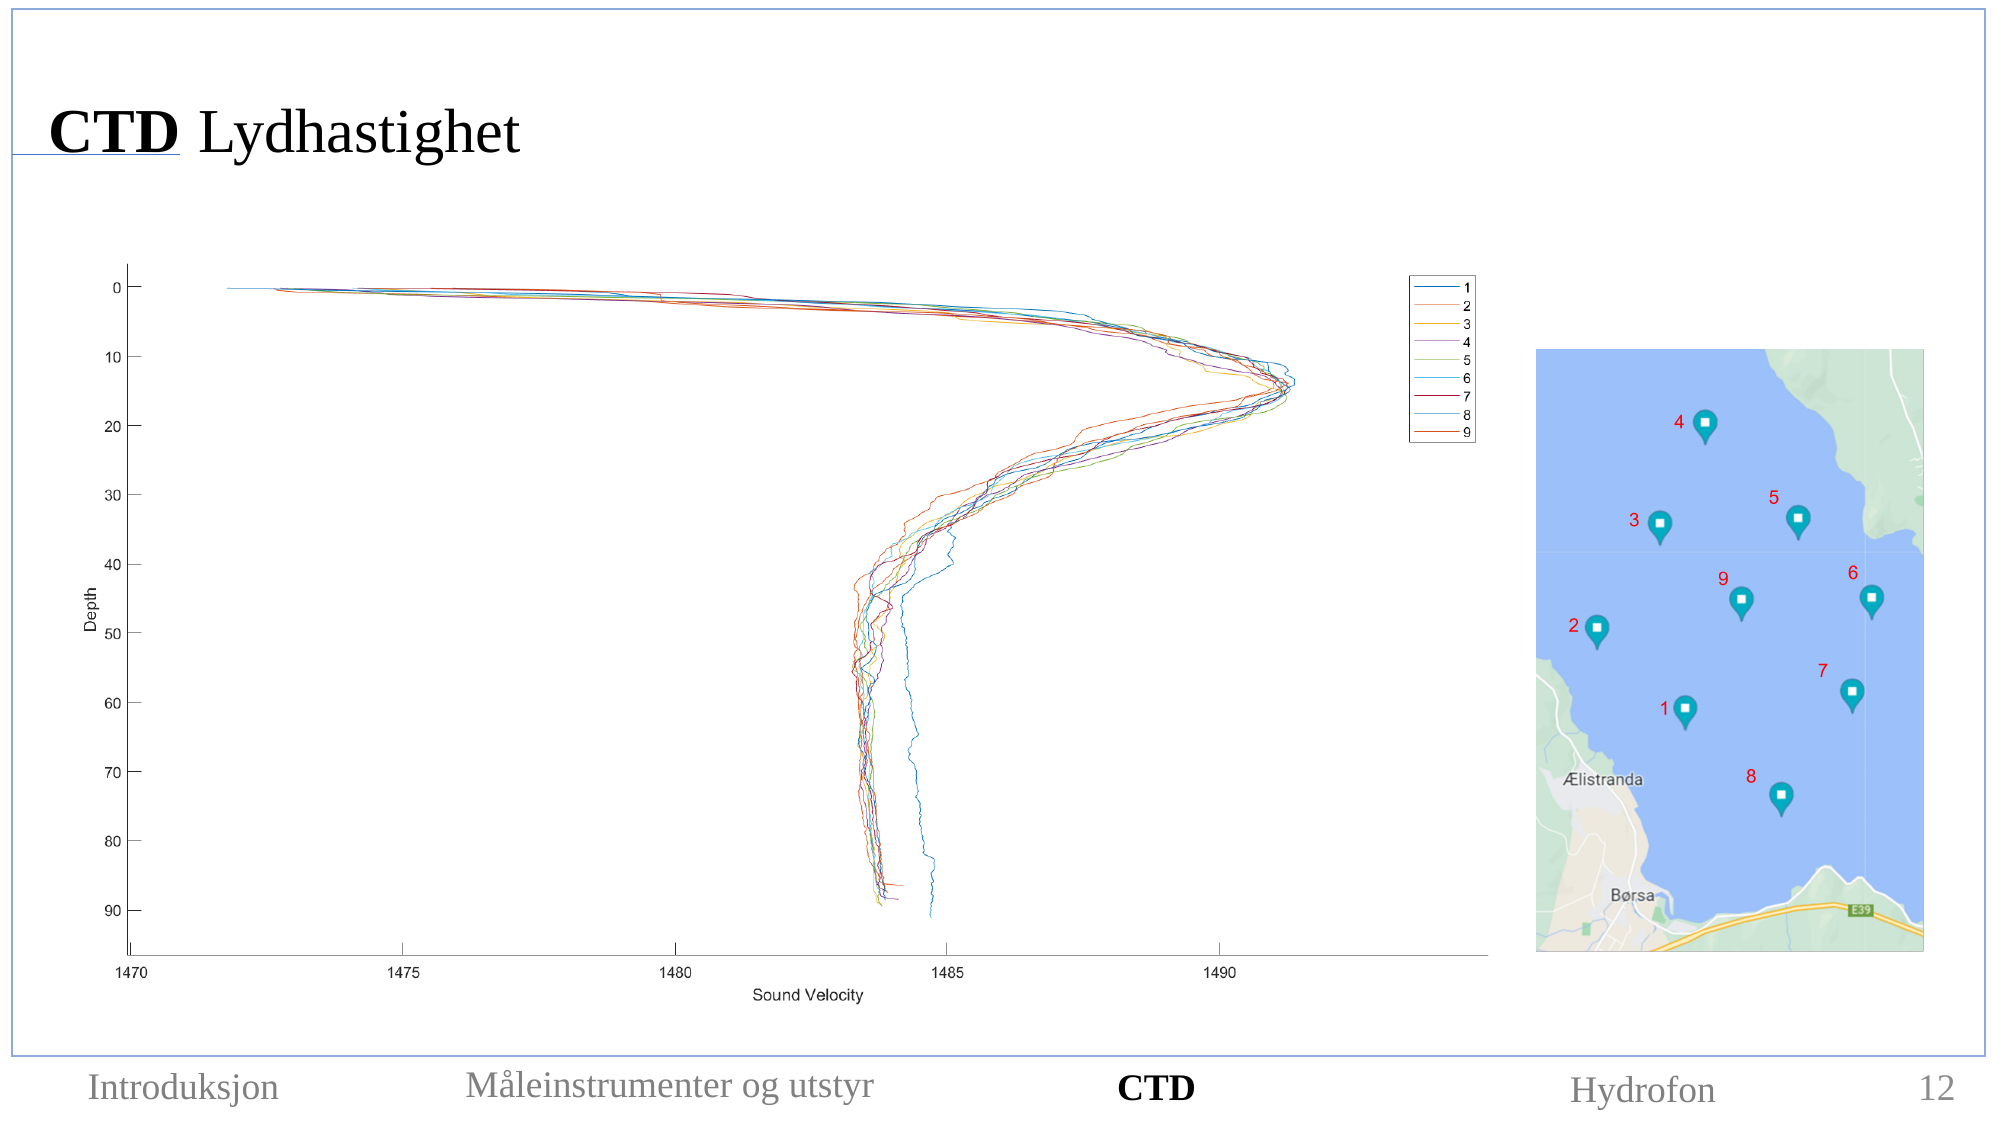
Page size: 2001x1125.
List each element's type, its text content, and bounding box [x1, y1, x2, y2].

text_box Måleinstrumenter og utstyr [426, 1049, 914, 1124]
text_box [11, 8, 1986, 1057]
text_box Introduksjon [0, 1052, 427, 1123]
text_box CTD [913, 1053, 1400, 1124]
text_box Hydrofon [1399, 1055, 1887, 1125]
slide_number 12 [1887, 1055, 1971, 1116]
picture [1536, 349, 1924, 952]
text_box CTD Lydhastighet [33, 56, 858, 207]
picture [76, 199, 1508, 1049]
